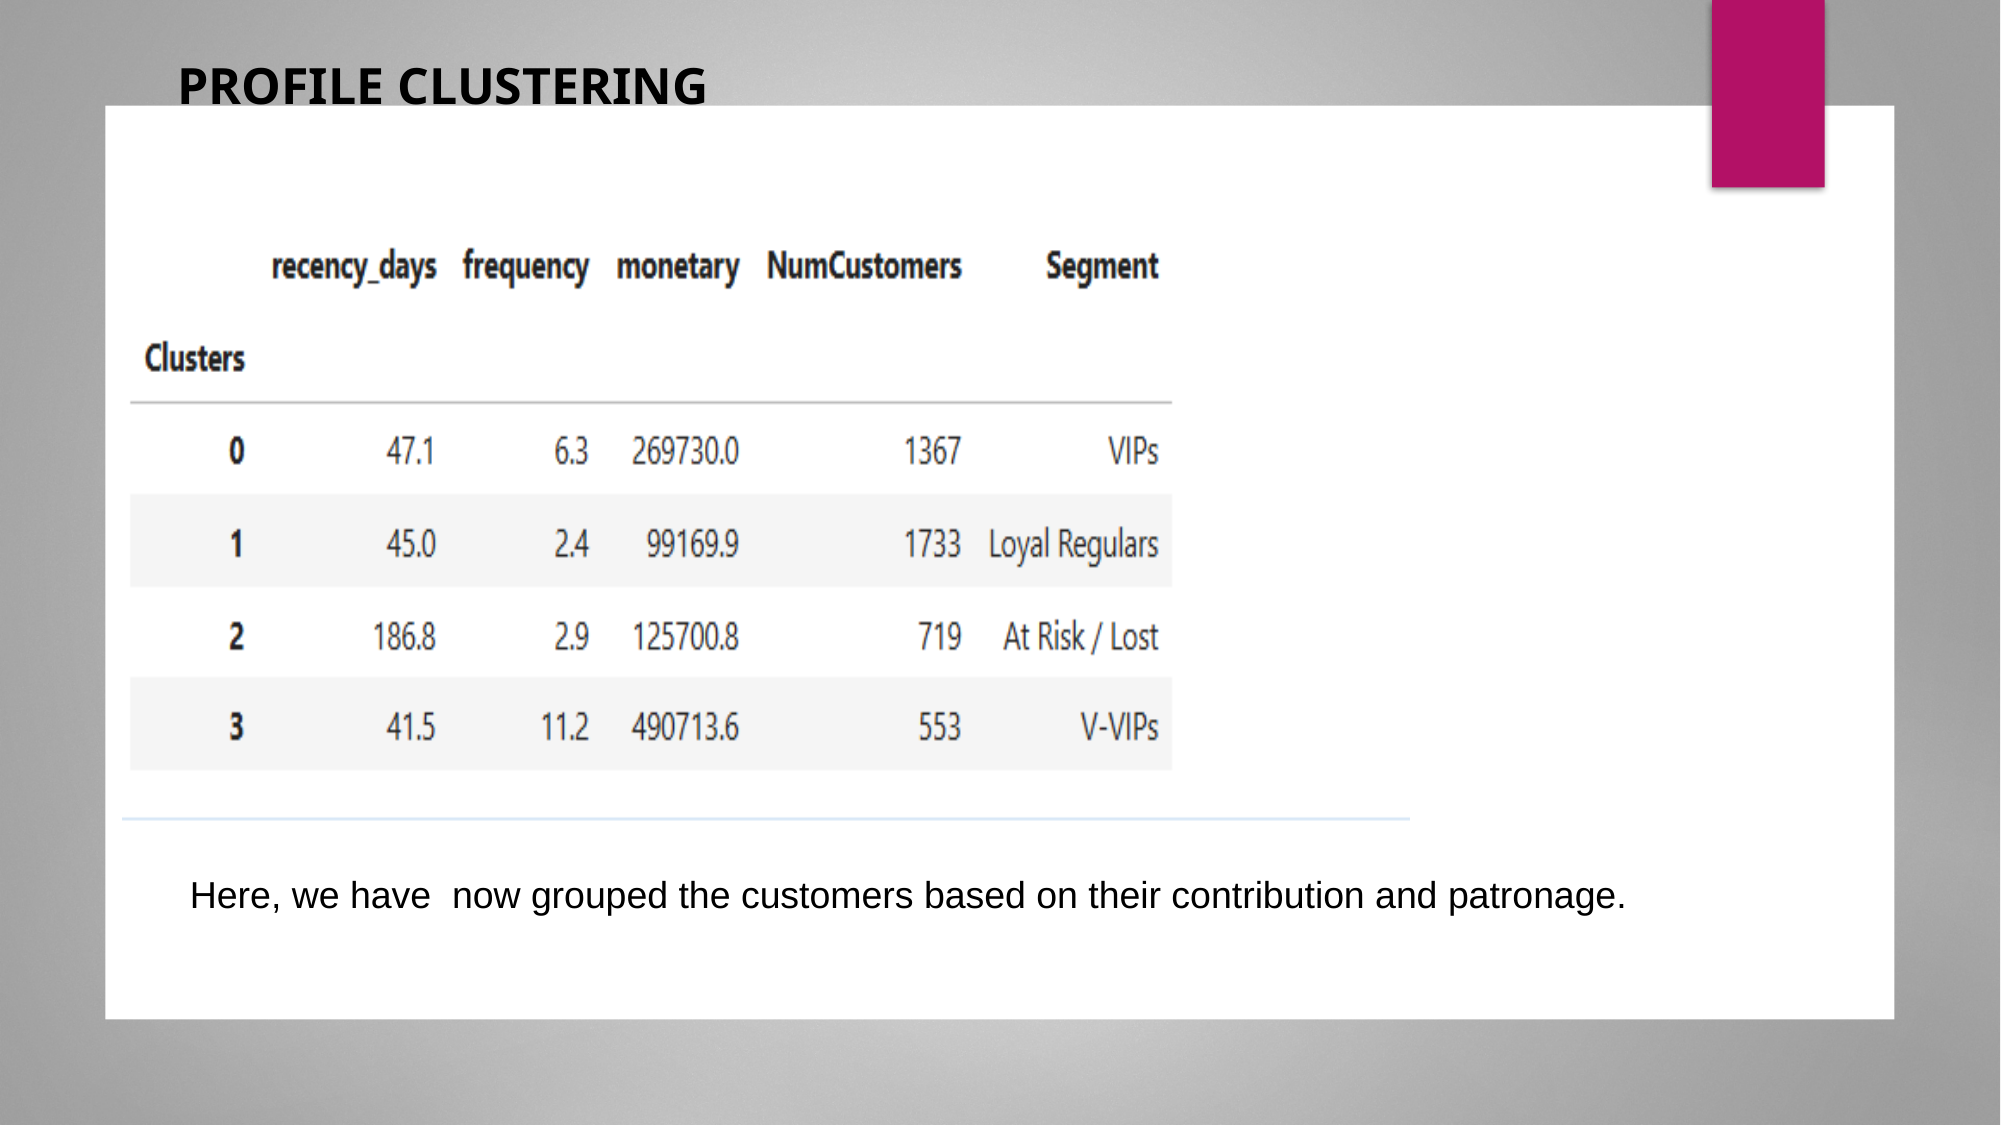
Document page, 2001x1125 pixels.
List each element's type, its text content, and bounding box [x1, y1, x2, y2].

text_box Here, we have now grouped the customers based on their contribution and patronage. [175, 863, 1808, 924]
picture [122, 239, 1410, 837]
text_box PROFILE CLUSTERING [162, 47, 1358, 123]
text_box [104, 104, 1896, 1021]
text_box [1711, 0, 1825, 188]
text_box [0, 0, 2000, 1125]
